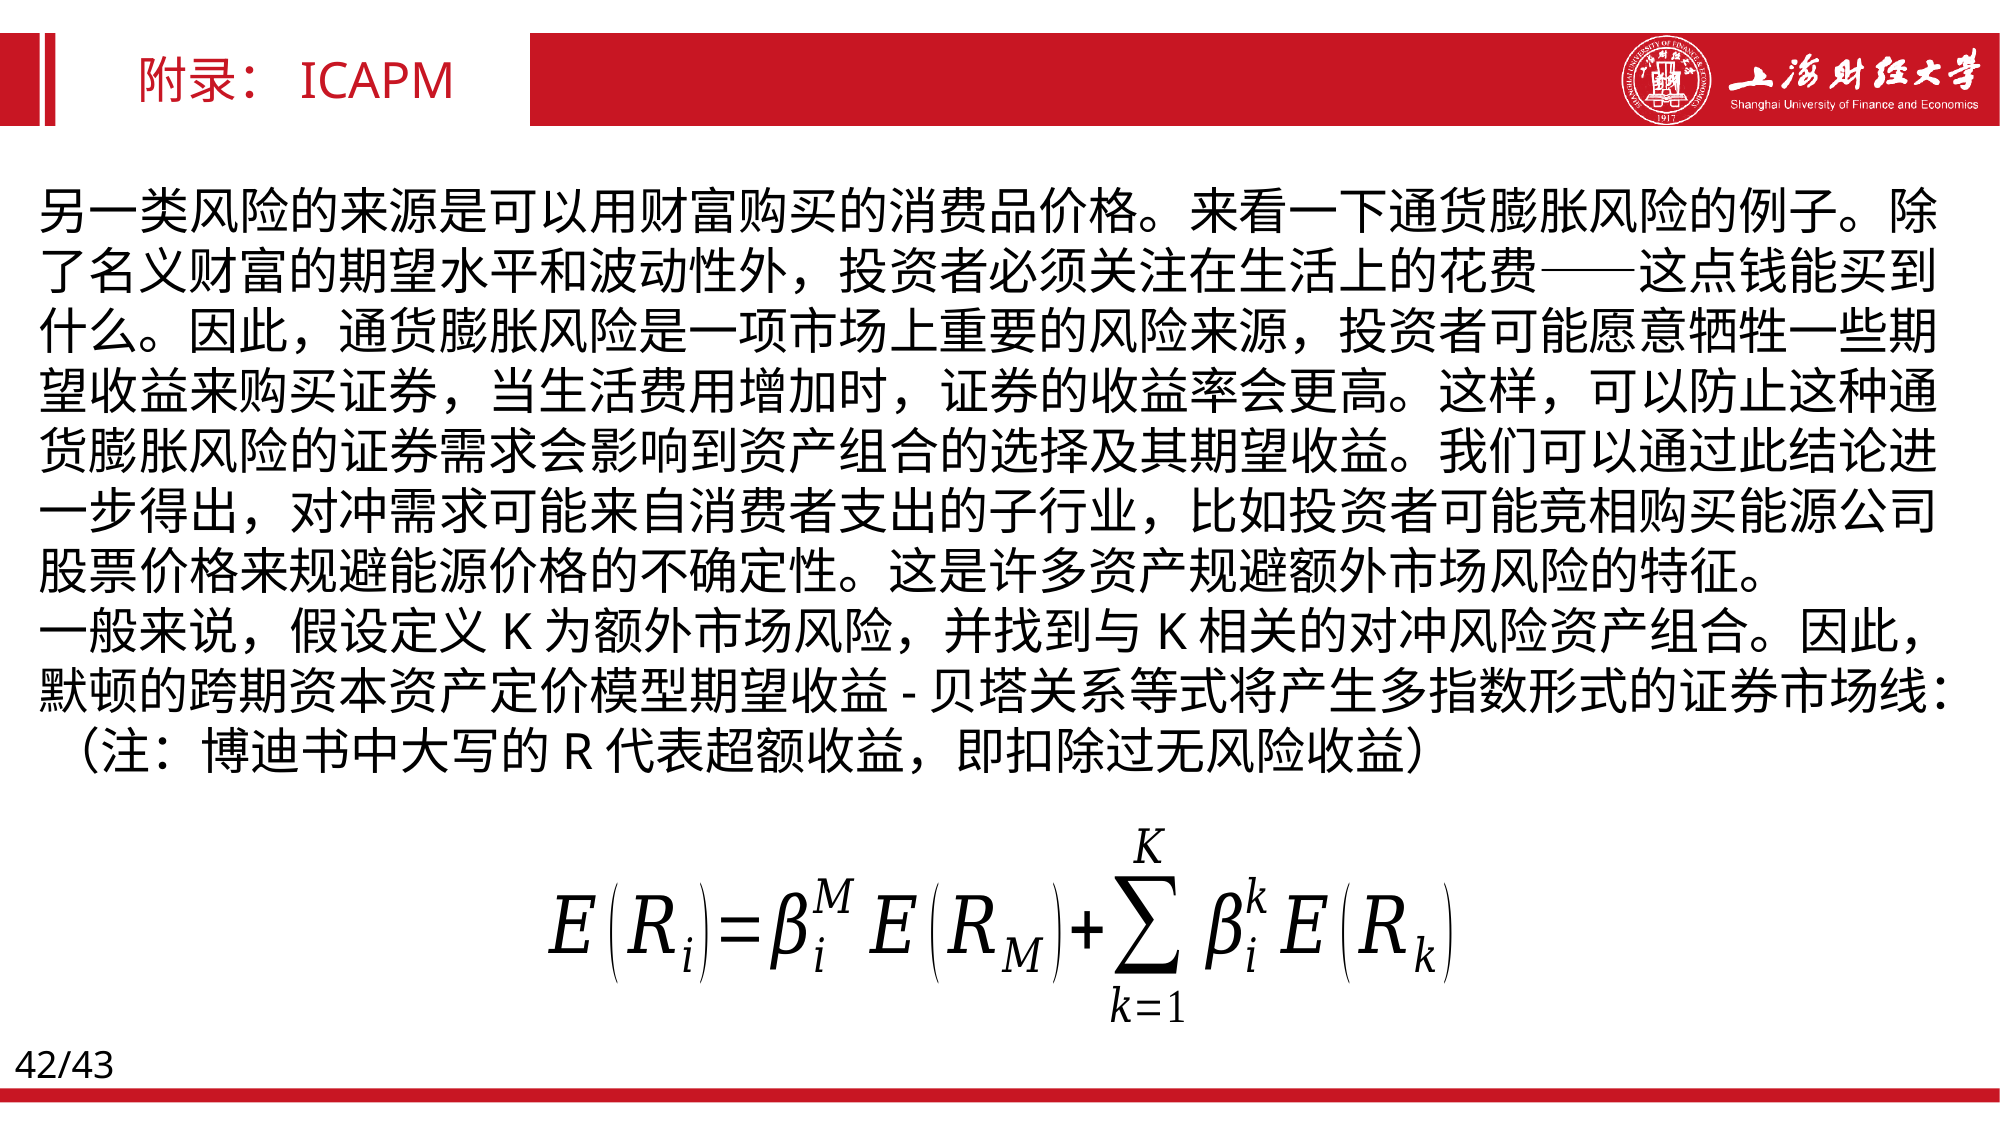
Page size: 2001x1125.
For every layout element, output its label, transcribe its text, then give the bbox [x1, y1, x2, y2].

picture [1595, 0, 2000, 172]
text_box 另一类风险的来源是可以用财富购买的消费品价格。来看一下通货膨胀风险的例子。除了名义财富的期望水平和波动性外，投资者必须关注在生活上的花费——这点钱能买到什么。因此，通货膨胀风险是一项市场上重要的风险来源，投资者可能愿意牺牲一些期望收益来购买证券，当生活费用增加时，证券的收益率会更高。这样，可以防止这种通货膨胀风险的证券需求会影响到资产组合的选择及其期望收益。我们可以通过此结论进一步得出，对冲需求可能来自消费者支出的子行业，比如投资者可能竞相购买能源公司股票价格来规避能源价格的不确定性。这是许多资产规避额外市场风险的特征。 一般来说，假设定义K为额外市场风险，并找到与K相关的对冲风险资产组合。因此，默顿的跨期资本资产定价模型期望收益-贝塔关系等式将产生多指数形式的证券市场线： （注：博迪书中大写的R代表超额收益，即扣除过无风险收益） [24, 171, 1976, 787]
text_box 附录：ICAPM [123, 41, 471, 116]
